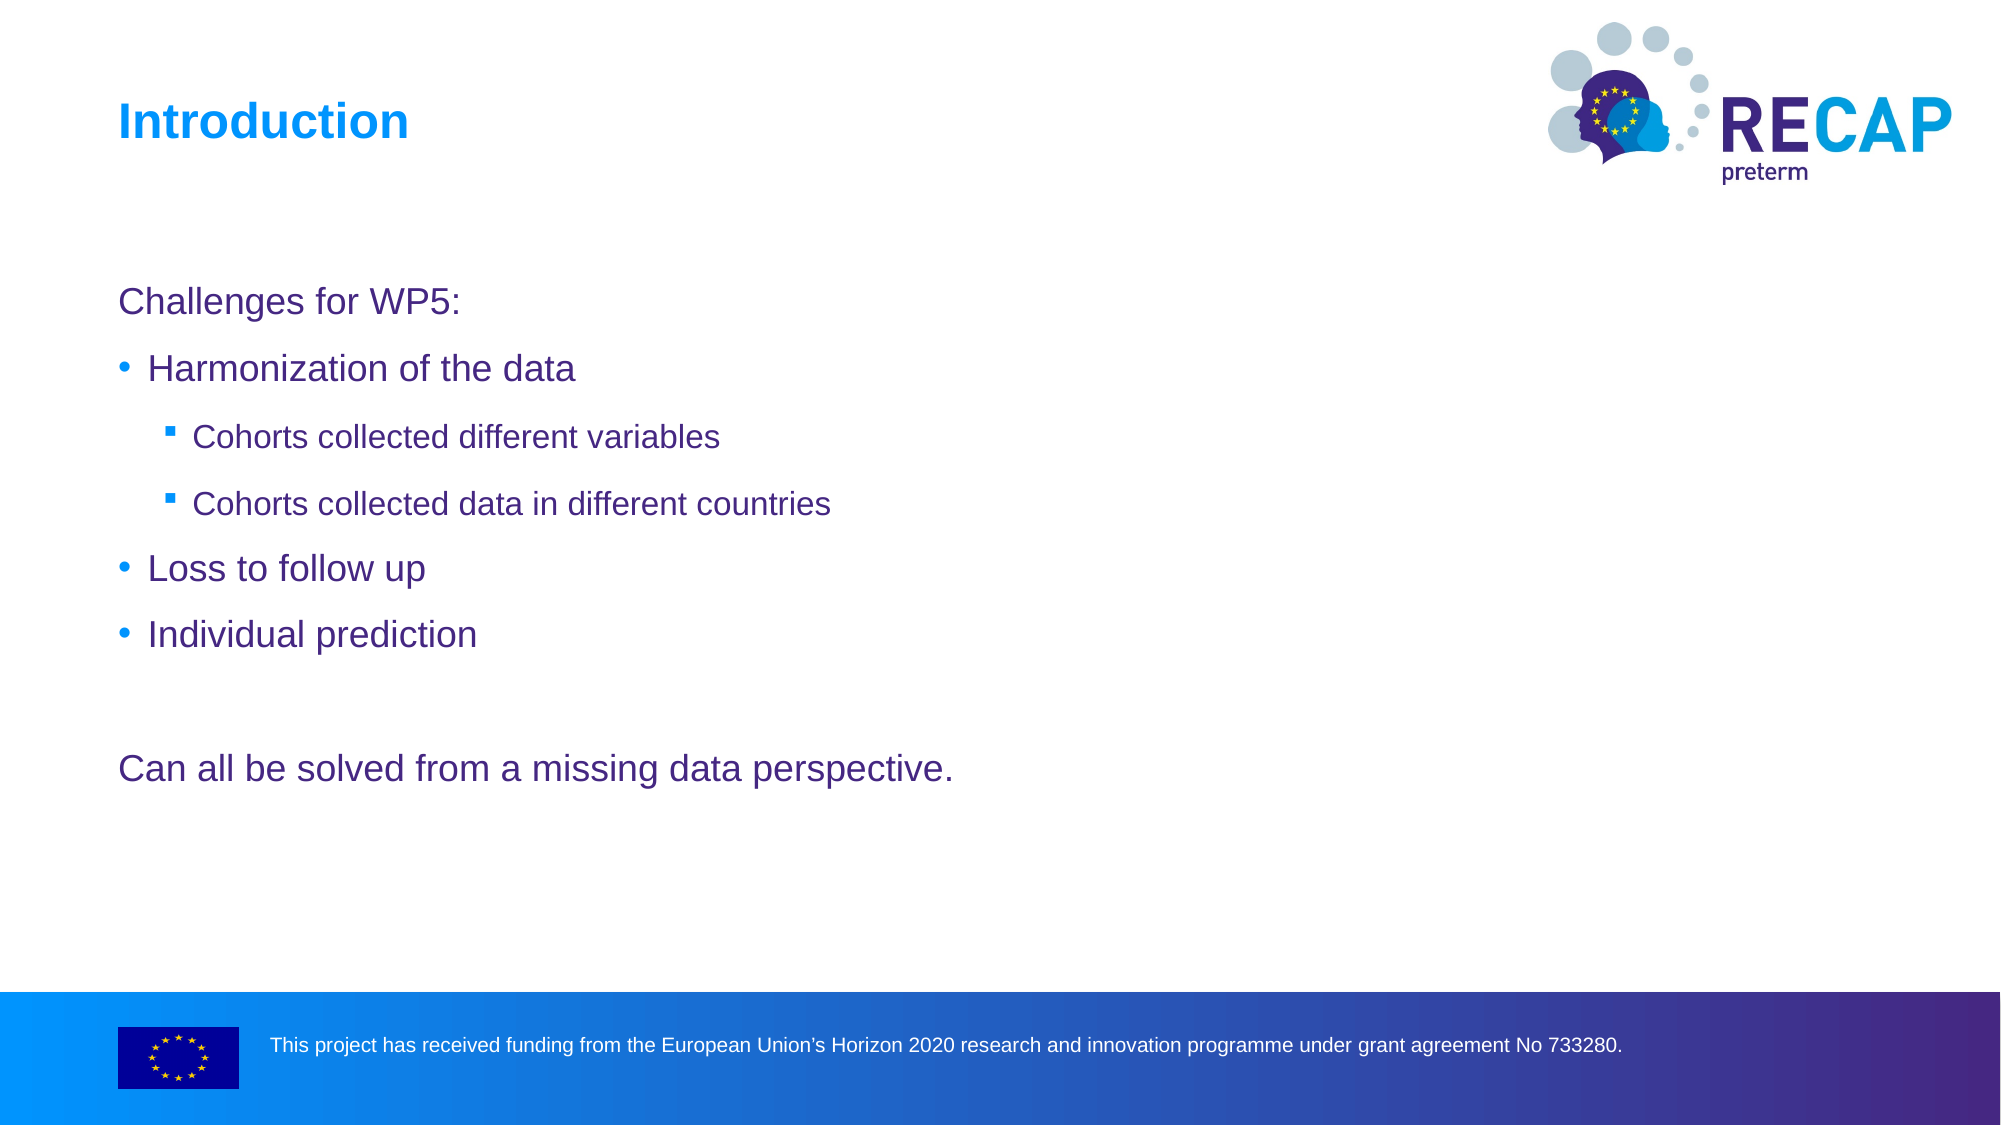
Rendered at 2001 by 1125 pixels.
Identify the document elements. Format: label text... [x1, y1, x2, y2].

title Introduction [118, 88, 1592, 237]
picture [118, 1027, 239, 1089]
picture [1547, 22, 1953, 185]
list Challenges for WP5: Harmonization of the data Cohorts collected different variables Cohorts collected data in different countries Loss to follow up Individual prediction Can all be solved from a missing data perspective. [118, 276, 1867, 926]
